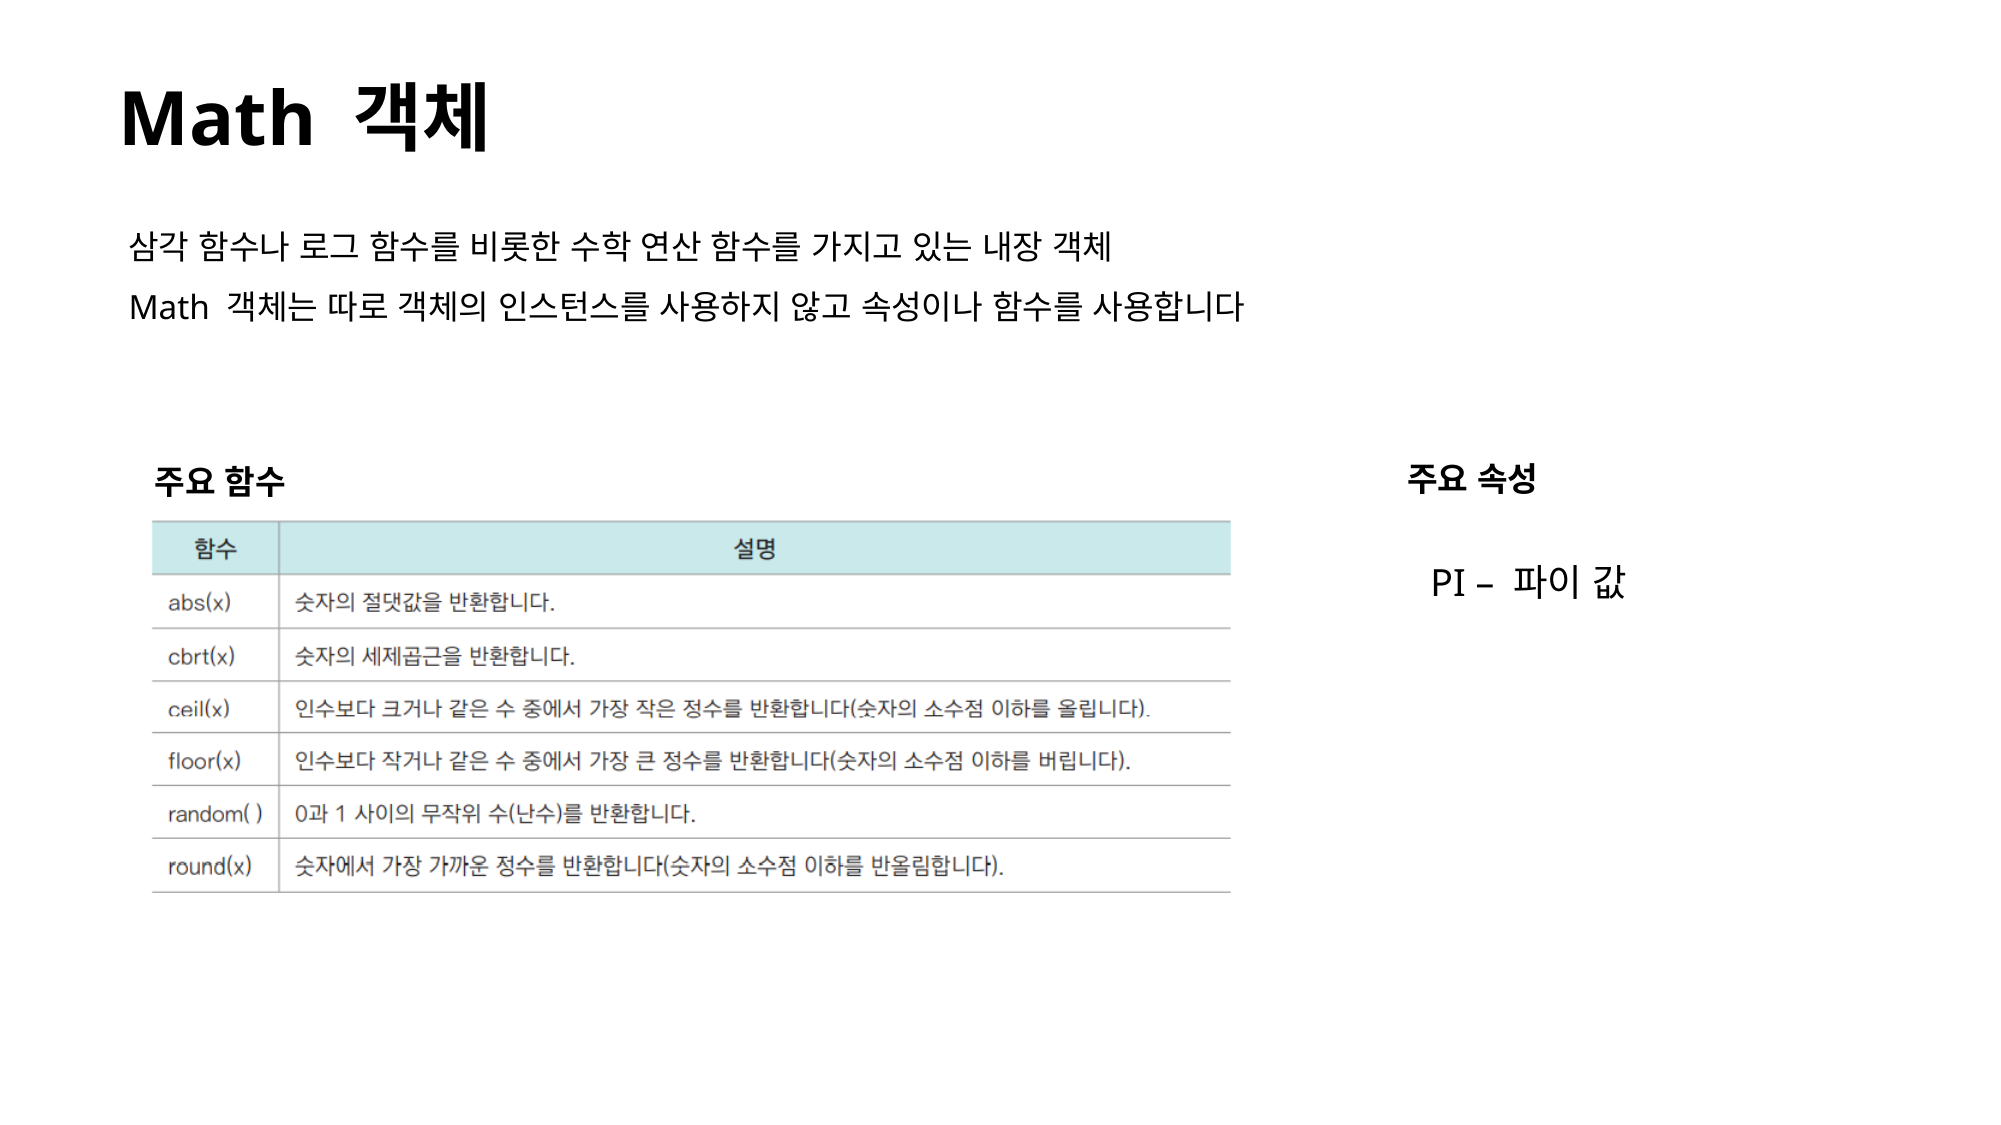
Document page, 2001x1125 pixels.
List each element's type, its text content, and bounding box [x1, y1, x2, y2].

text_box PI – 파이 값 [1415, 551, 1795, 612]
text_box 주요 속성 [1392, 450, 1637, 506]
title Math 객체 [103, 52, 1566, 191]
text_box 주요 함수 [140, 454, 385, 505]
picture [139, 505, 1267, 905]
text_box 삼각 함수나 로그 함수를 비롯한 수학 연산 함수를 가지고 있는 내장 객체 Math 객체는 따로 객체의 인스턴스를 사용하지 않고 속성이나 함수를 사용합니다 [113, 198, 1839, 334]
